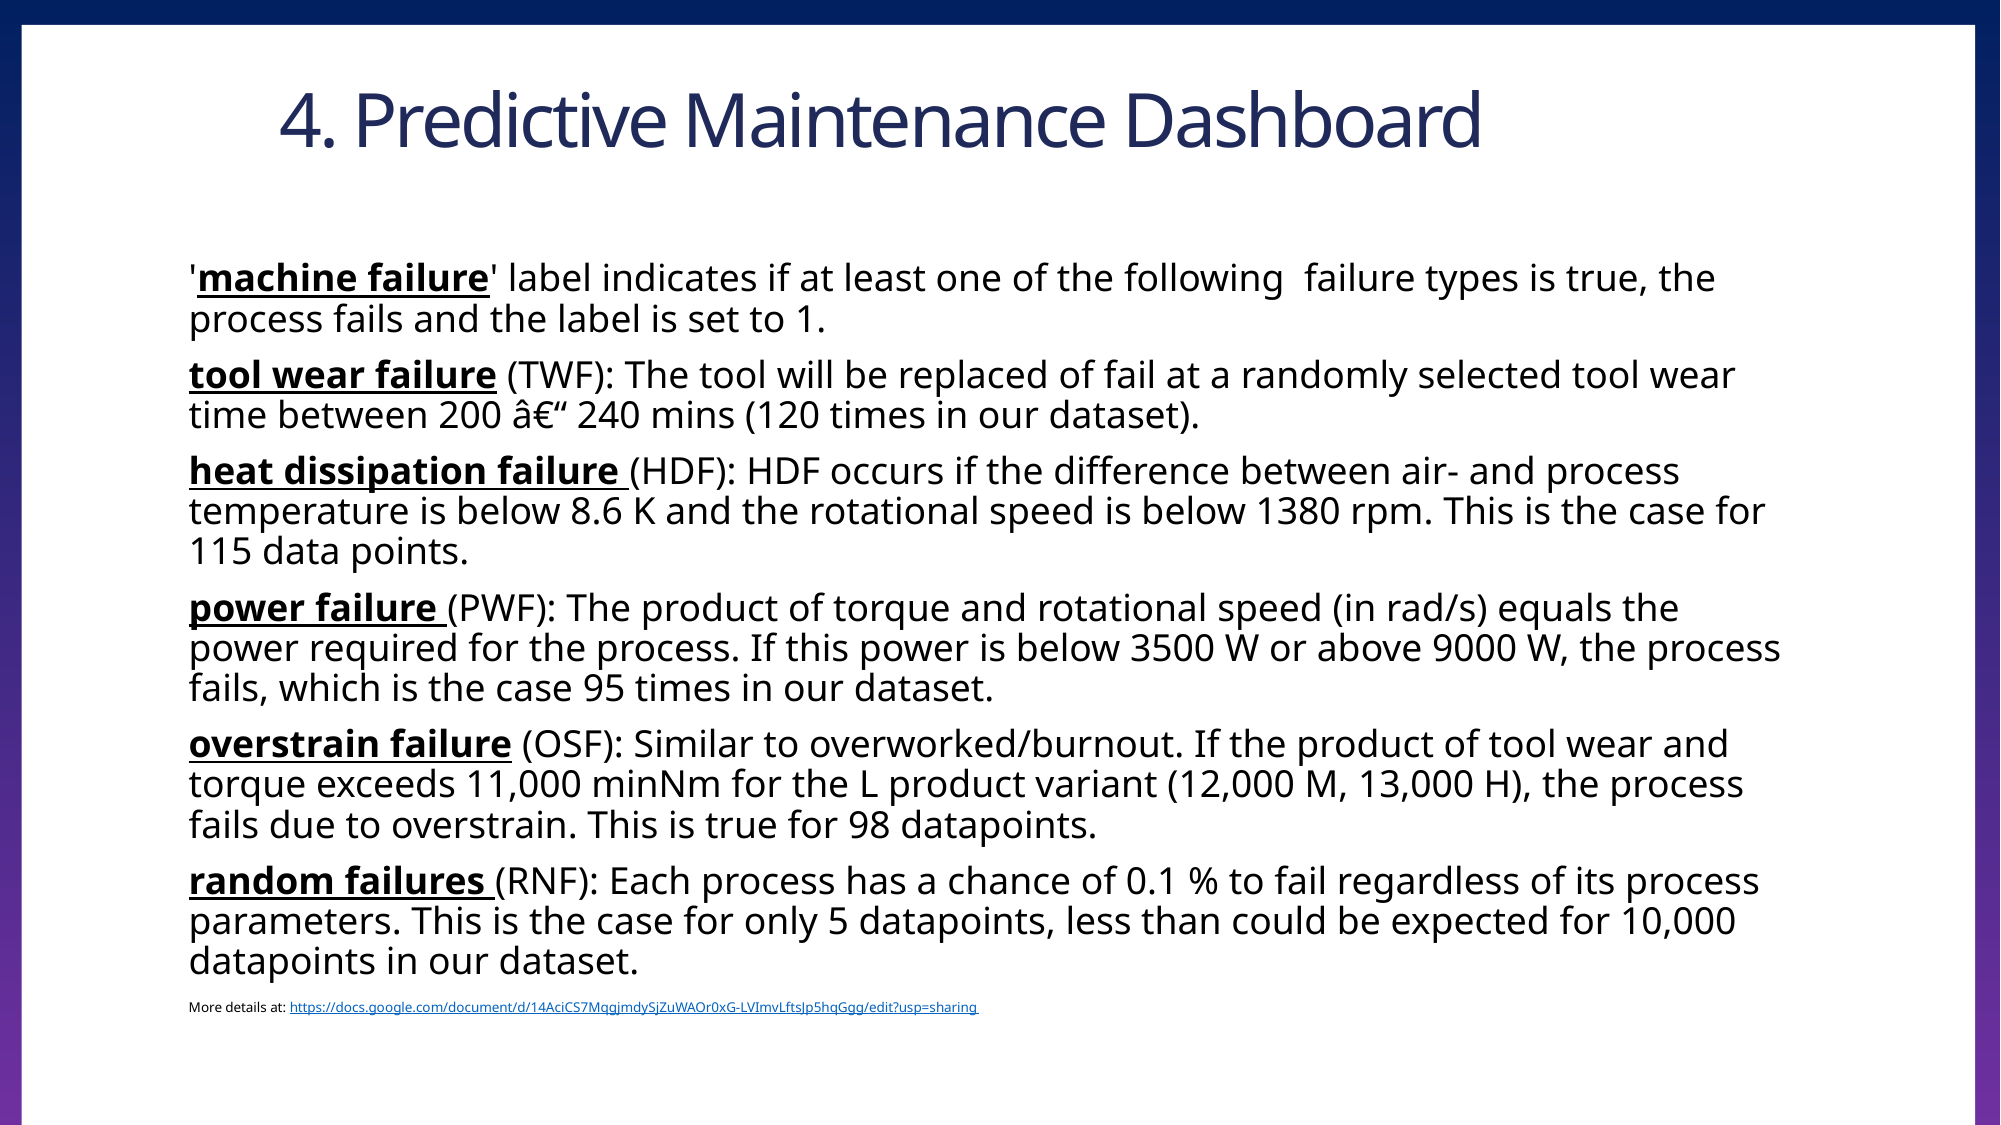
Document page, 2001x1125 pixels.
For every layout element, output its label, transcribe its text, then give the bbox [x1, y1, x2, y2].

text_box [21, 24, 1976, 1125]
text_box 4. Predictive Maintenance Dashboard [279, 72, 1748, 163]
text_box 'machine failure' label indicates if at least one of the following failure types is true, the process fails and the label is set to 1. tool wear failure (TWF): The tool will be replaced of fail at a randomly selected tool wear time between 200 â€“ 240 mins (120 times in our dataset). heat dissipation failure (HDF): HDF occurs if the difference between air- and process temperature is below 8.6 K and the rotational speed is below 1380 rpm. This is the case for 115 data points. power failure (PWF): The product of torque and rotational speed (in rad/s) equals the power required for the process. If this power is below 3500 W or above 9000 W, the process fails, which is the case 95 times in our dataset. overstrain failure (OSF): Similar to overworked/burnout. If the product of tool wear and torque exceeds 11,000 minNm for the L product variant (12,000 M, 13,000 H), the process fails due to overstrain. This is true for 98 datapoints. random failures (RNF): Each process has a chance of 0.1 % to fail regardless of its process parameters. This is the case for only 5 datapoints, less than could be expected for 10,000 datapoints in our dataset. More details at: https://docs.google.com/document/d/14AciCS7MqgjmdySjZuWAOr0xG-LVImvLftsJp5hqGgg/edit?usp=sharing [173, 244, 1812, 1032]
